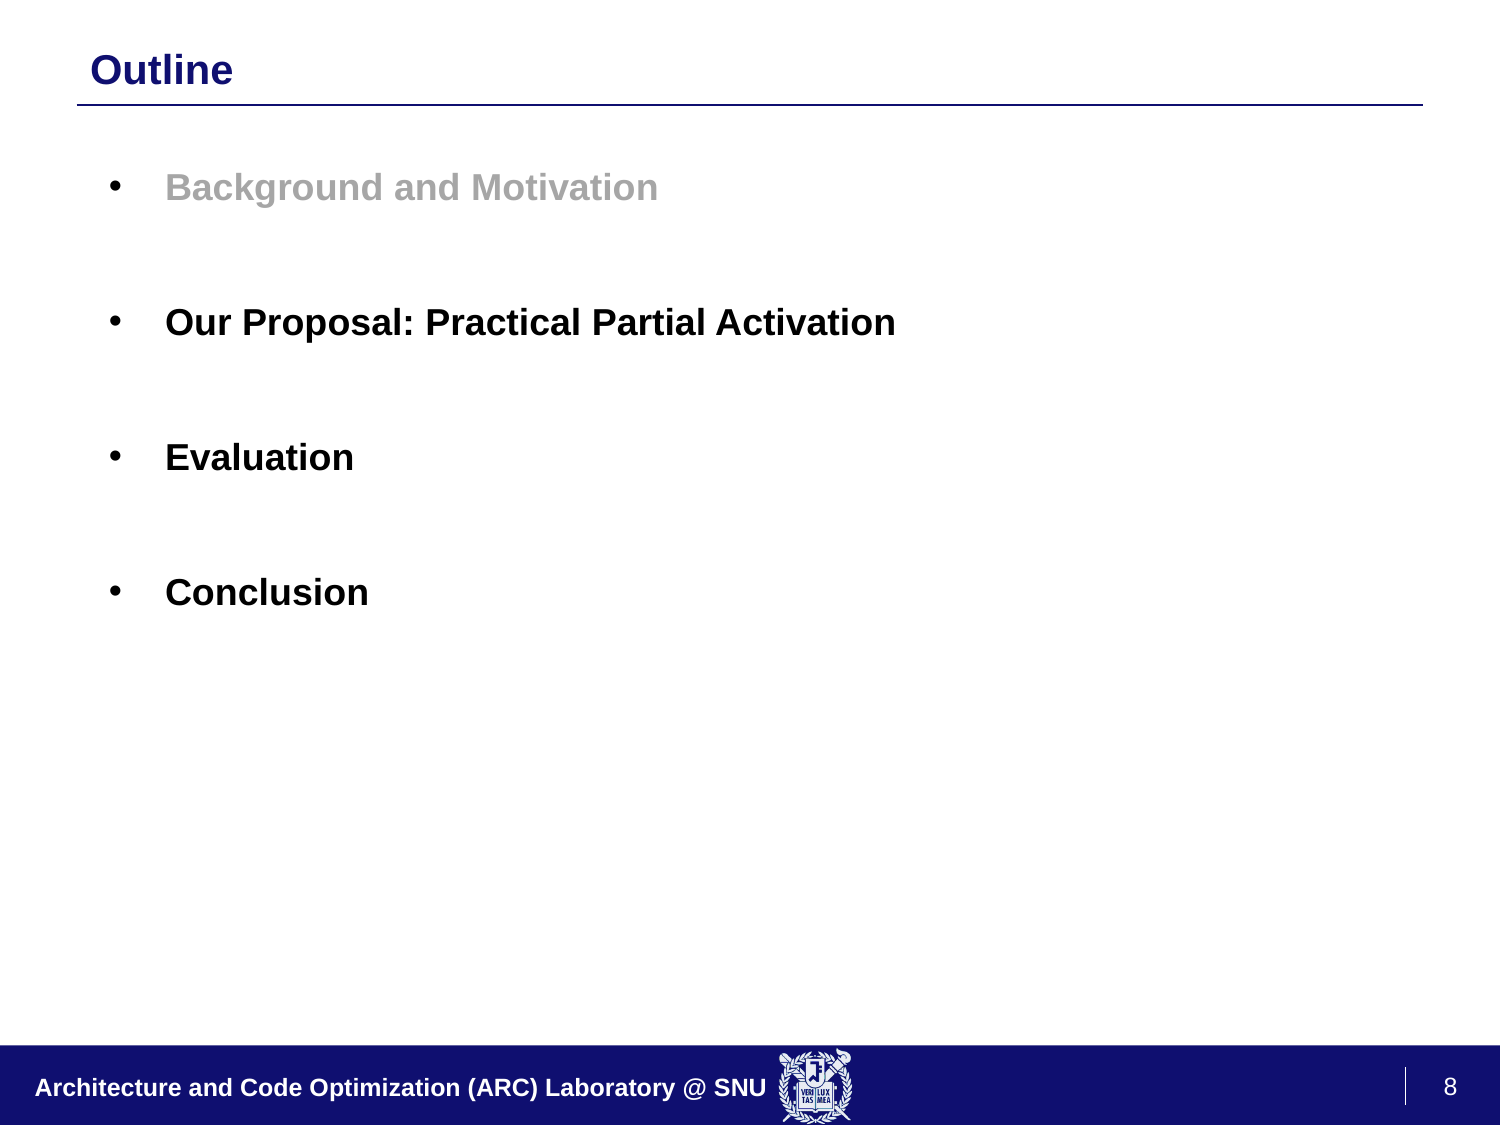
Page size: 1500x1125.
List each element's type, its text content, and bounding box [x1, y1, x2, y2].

list Background and Motivation Our Proposal: Practical Partial Activation Evaluation Conclusion [75, 125, 1425, 1005]
title Outline [75, 30, 1425, 105]
slide_number 8 [1411, 1046, 1490, 1125]
picture [773, 1047, 857, 1125]
